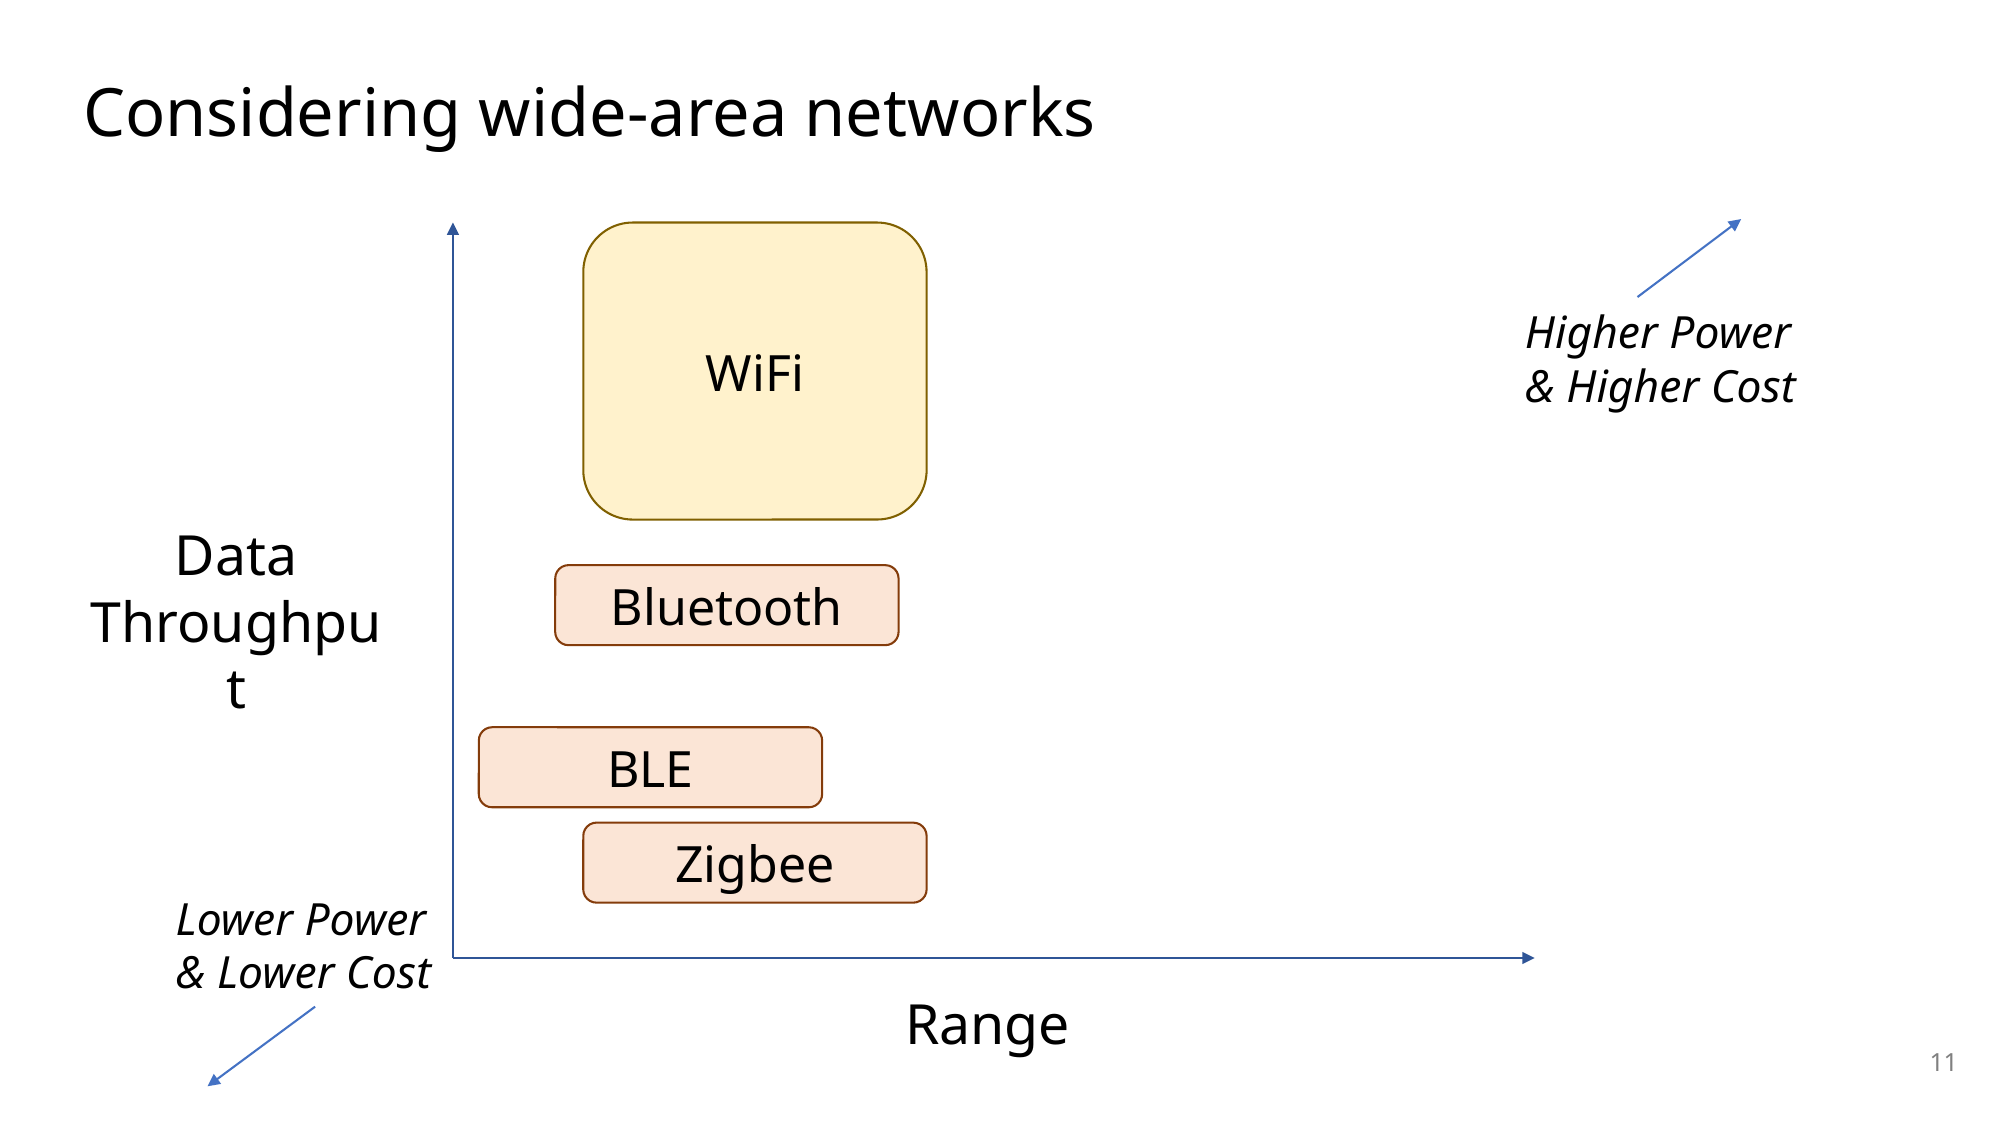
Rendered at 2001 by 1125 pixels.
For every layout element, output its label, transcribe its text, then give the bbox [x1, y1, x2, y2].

text_box Data Throughput [68, 512, 406, 728]
text_box Zigbee [582, 821, 928, 904]
slide_number 11 [1853, 1019, 1974, 1106]
text_box Bluetooth [554, 564, 900, 647]
title Considering wide-area networks [68, 64, 1932, 190]
text_box WiFi [582, 221, 928, 521]
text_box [207, 1006, 316, 1087]
text_box Higher Power & Higher Cost [1510, 297, 1834, 419]
text_box BLE [477, 726, 824, 809]
text_box Range [837, 982, 1139, 1064]
text_box Lower Power & Lower Cost [160, 883, 466, 1006]
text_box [1637, 219, 1742, 297]
